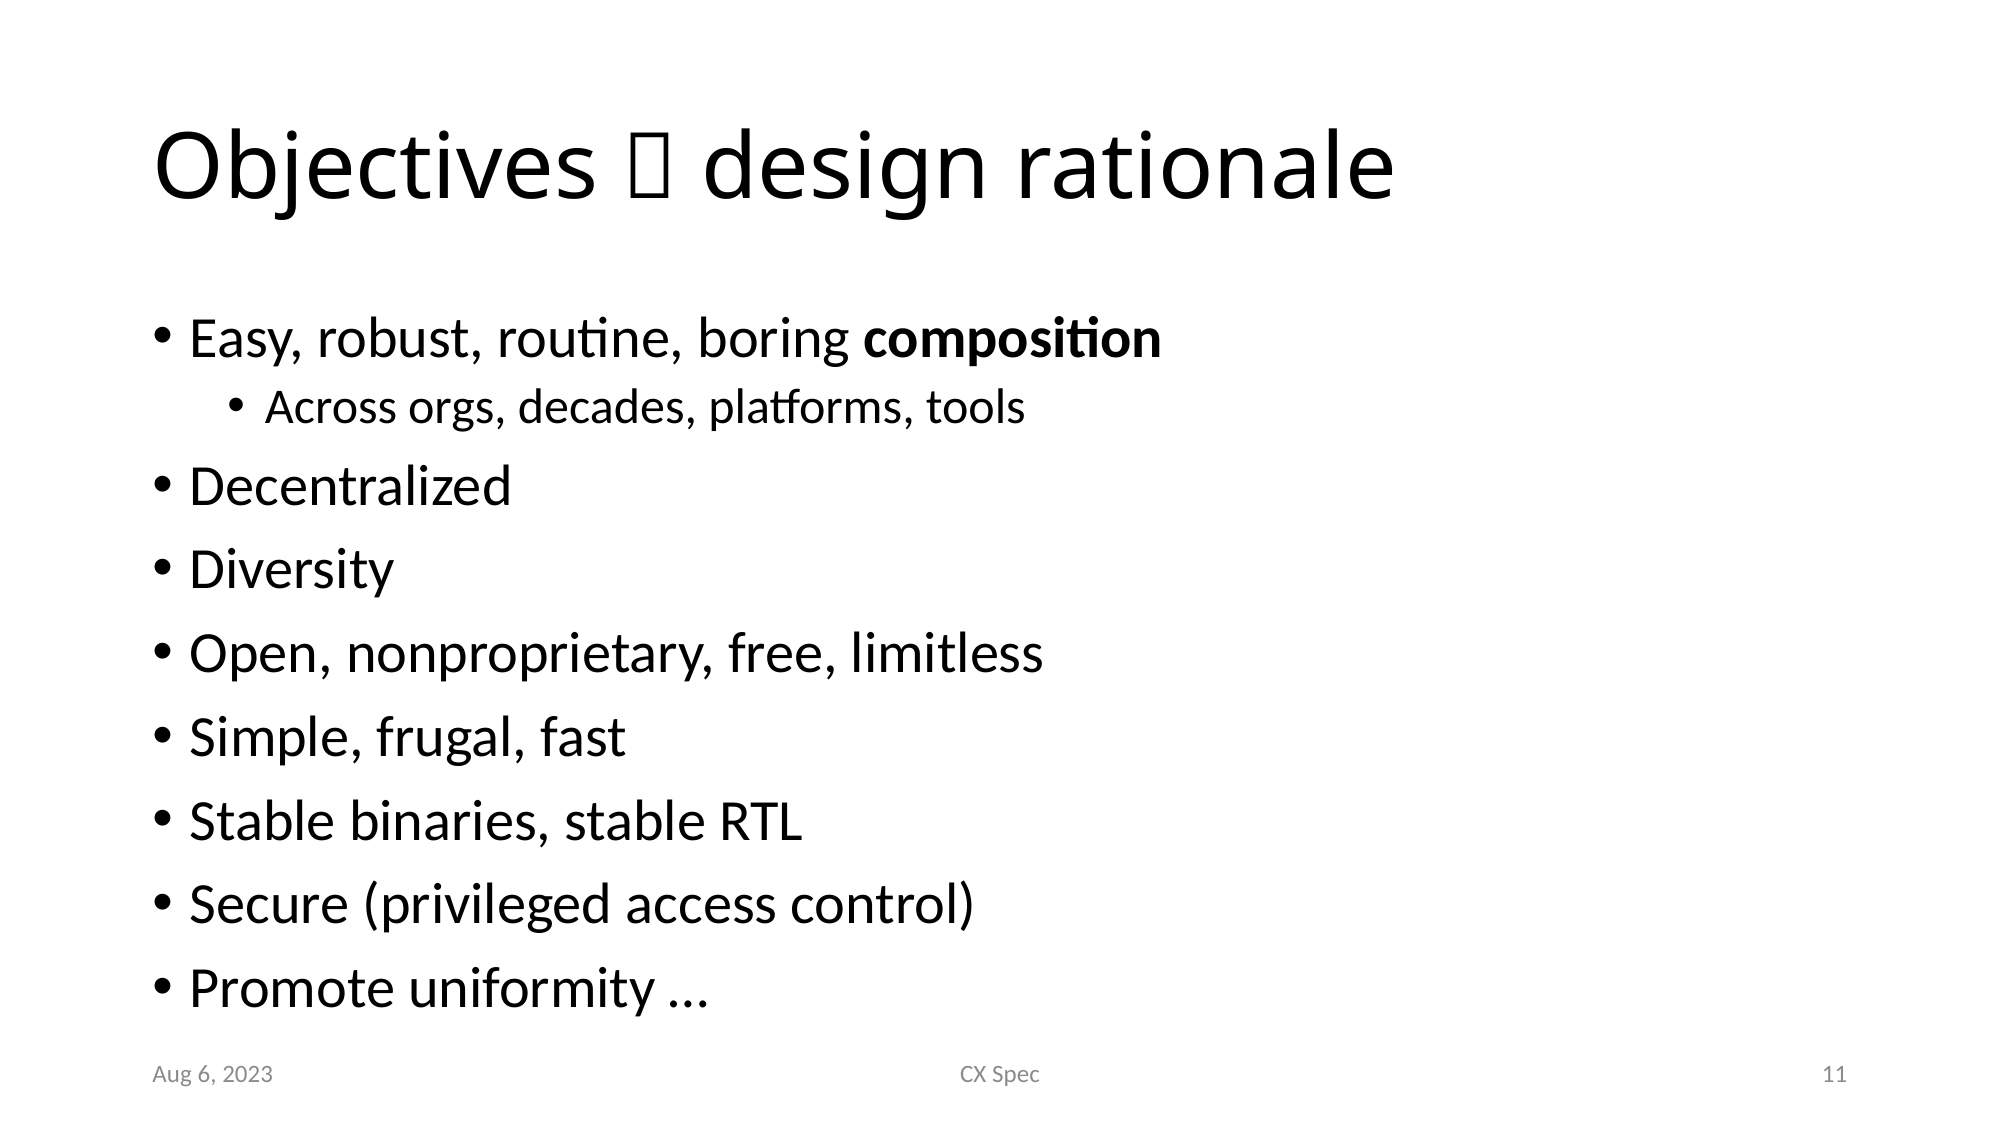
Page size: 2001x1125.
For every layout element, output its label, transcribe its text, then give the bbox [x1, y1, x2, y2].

slide_number 11 [1412, 1042, 1863, 1103]
title Objectives  design rationale [137, 59, 1863, 278]
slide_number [137, 1042, 588, 1103]
footer CX Spec [662, 1042, 1338, 1103]
list Easy, robust, routine, boring composition Across orgs, decades, platforms, tools Decentralized Diversity Open, nonproprietary, free, limitless Simple, frugal, fast Stable binaries, stable RTL Secure (privileged access control) Promote uniformity … [137, 299, 1863, 1043]
